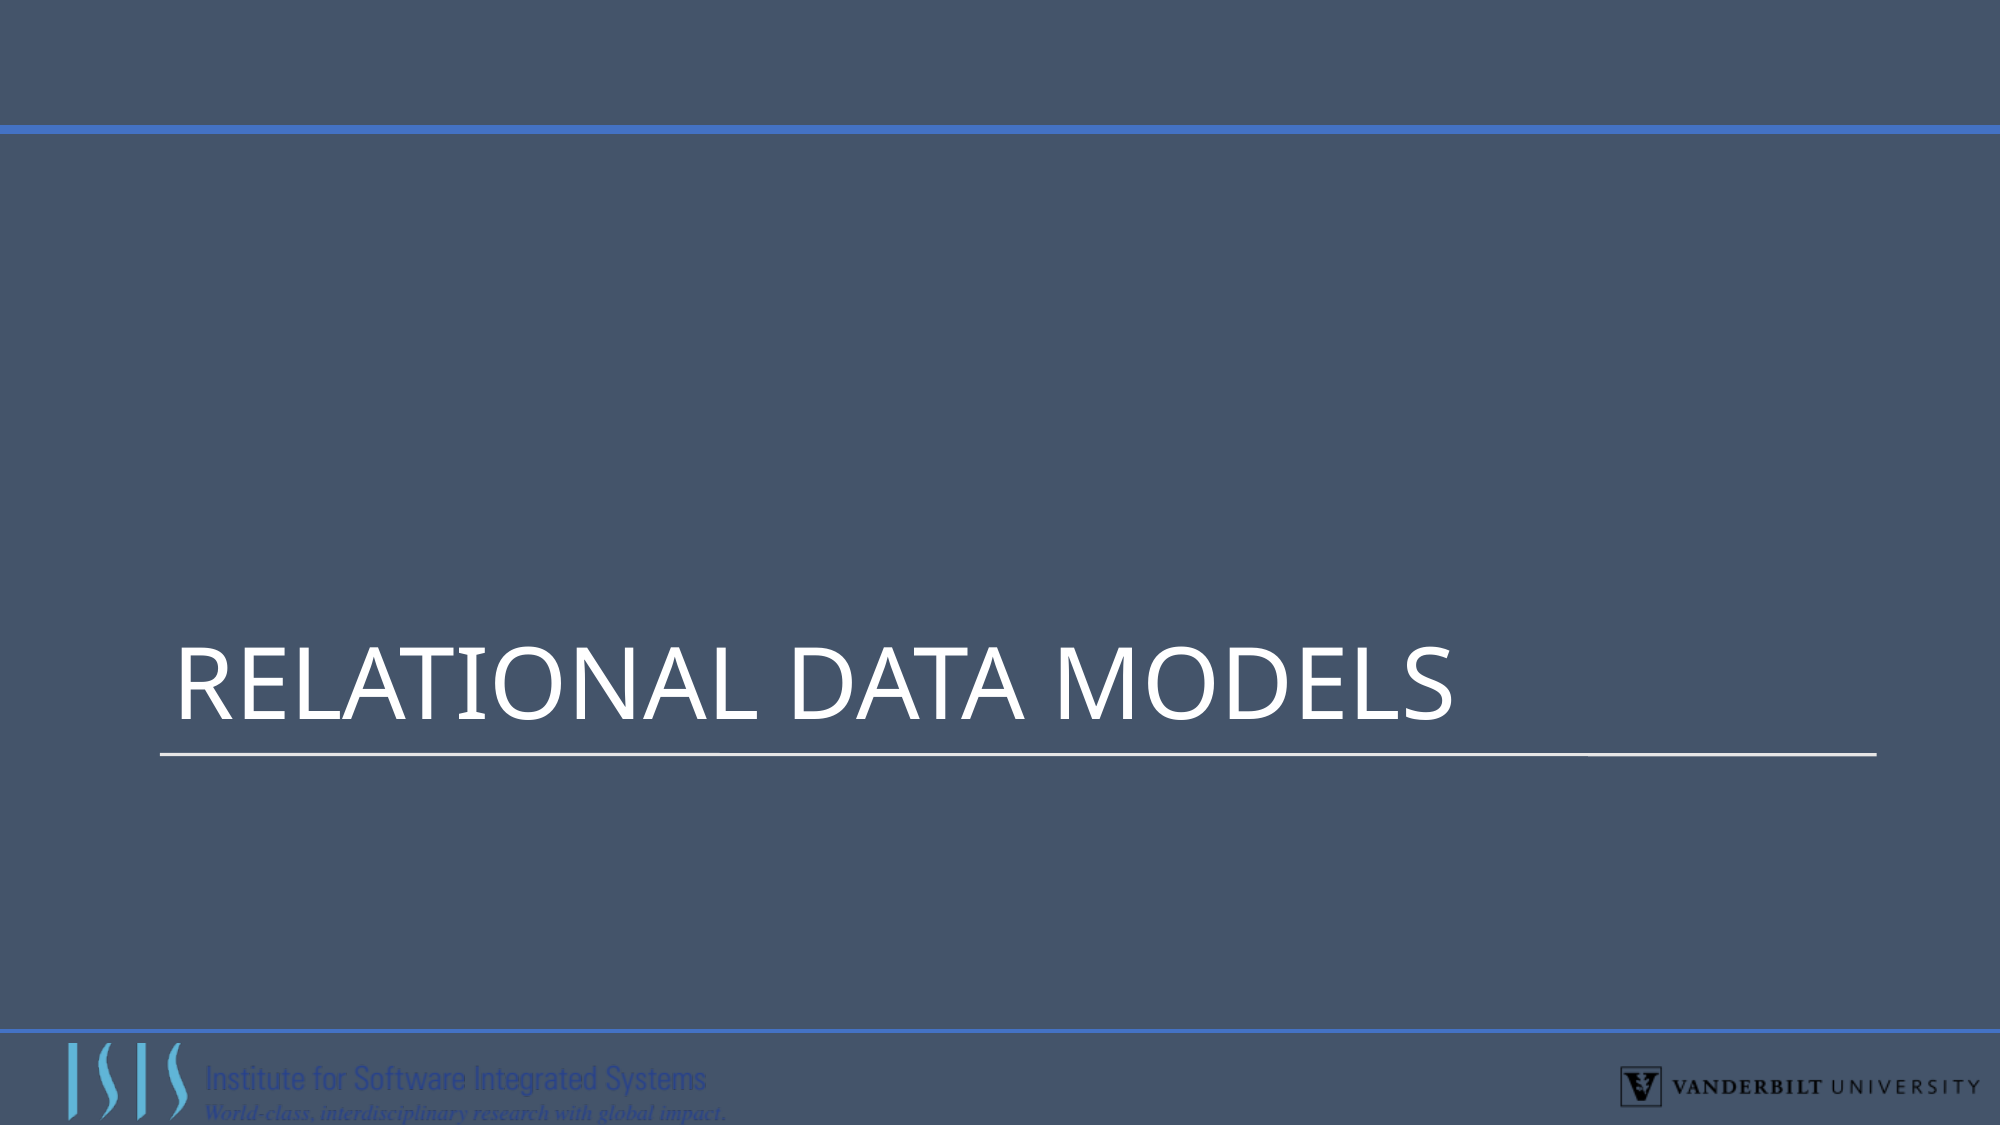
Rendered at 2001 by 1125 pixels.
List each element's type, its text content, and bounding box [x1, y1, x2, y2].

title Relational Data Models [157, 387, 1858, 749]
